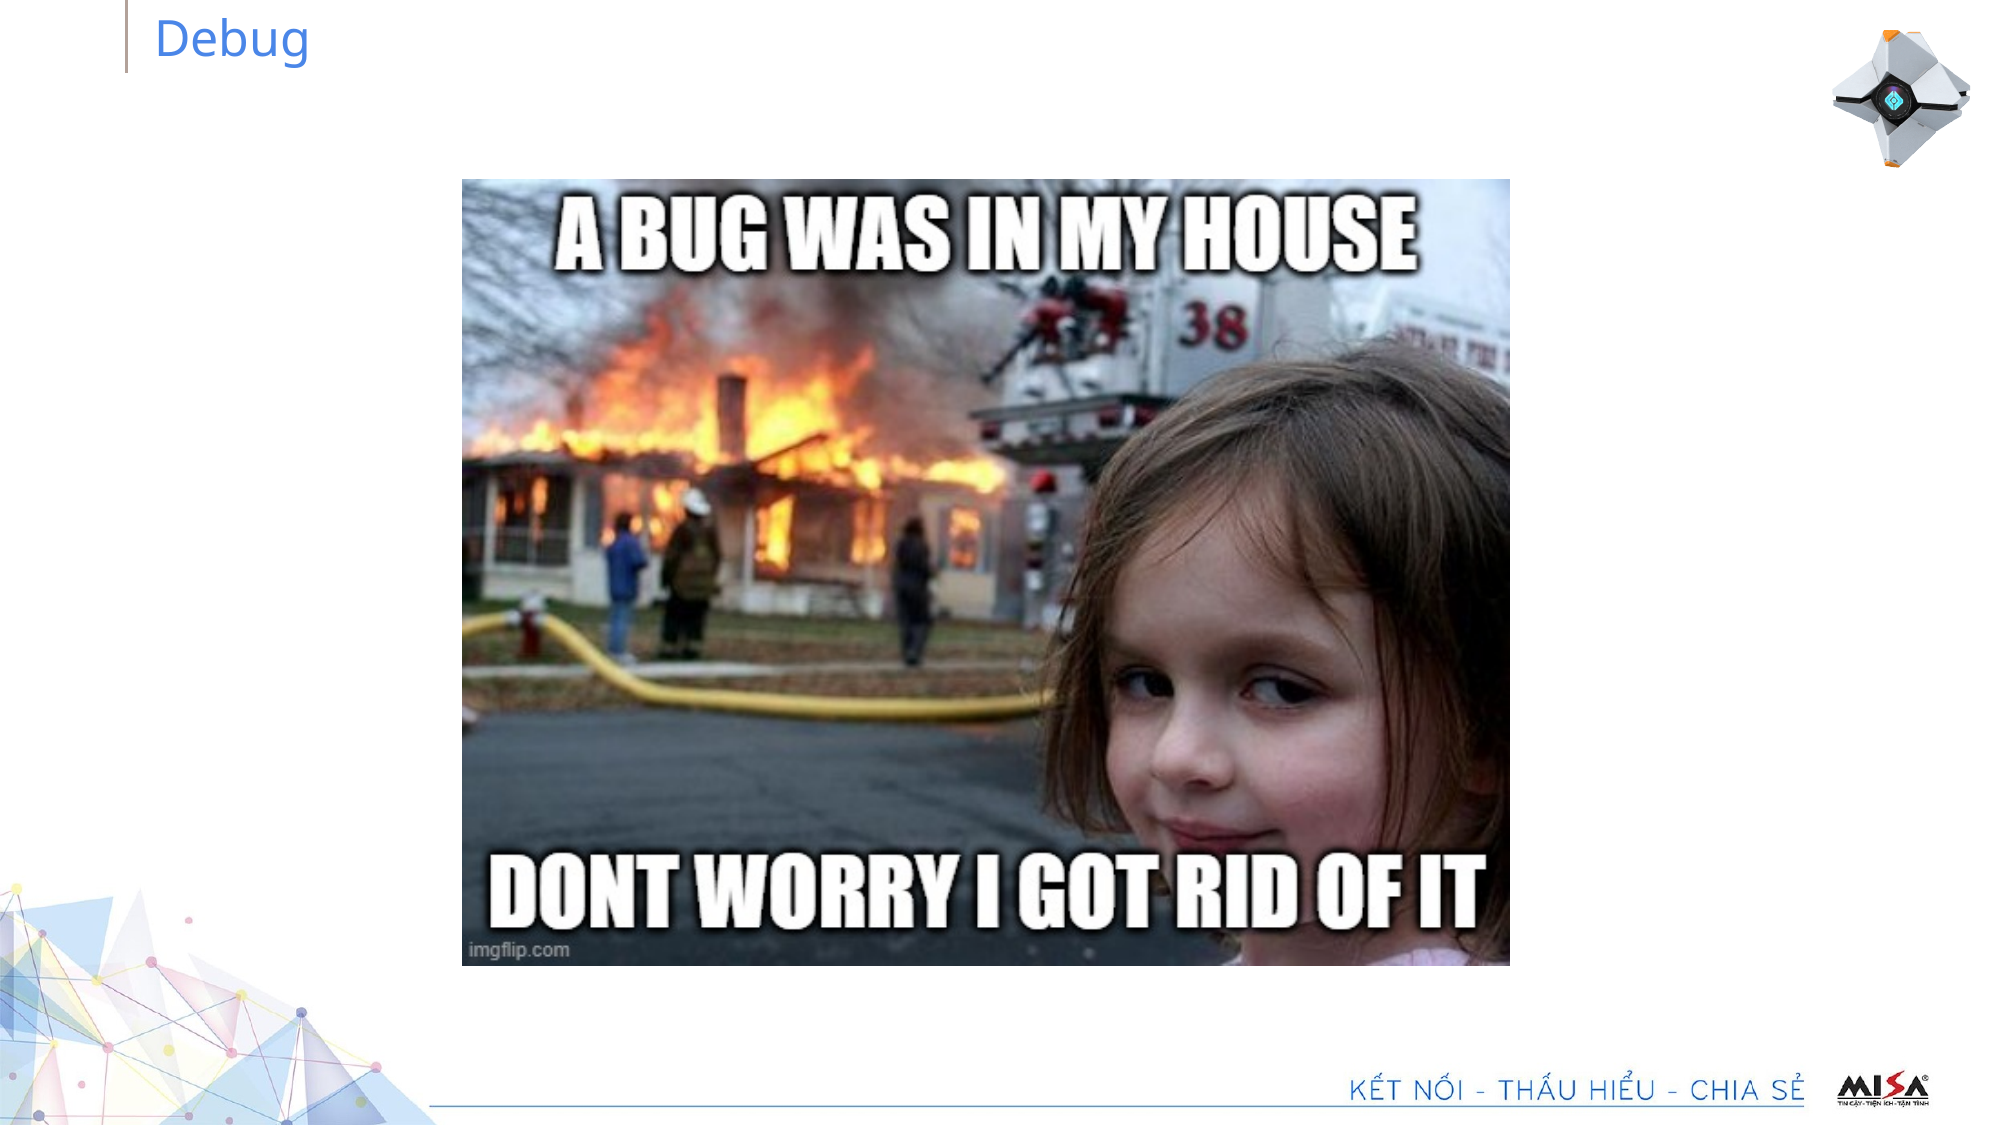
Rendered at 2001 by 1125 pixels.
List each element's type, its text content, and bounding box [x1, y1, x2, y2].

picture [0, 0, 2001, 1125]
text_box Debug [127, 0, 1164, 74]
